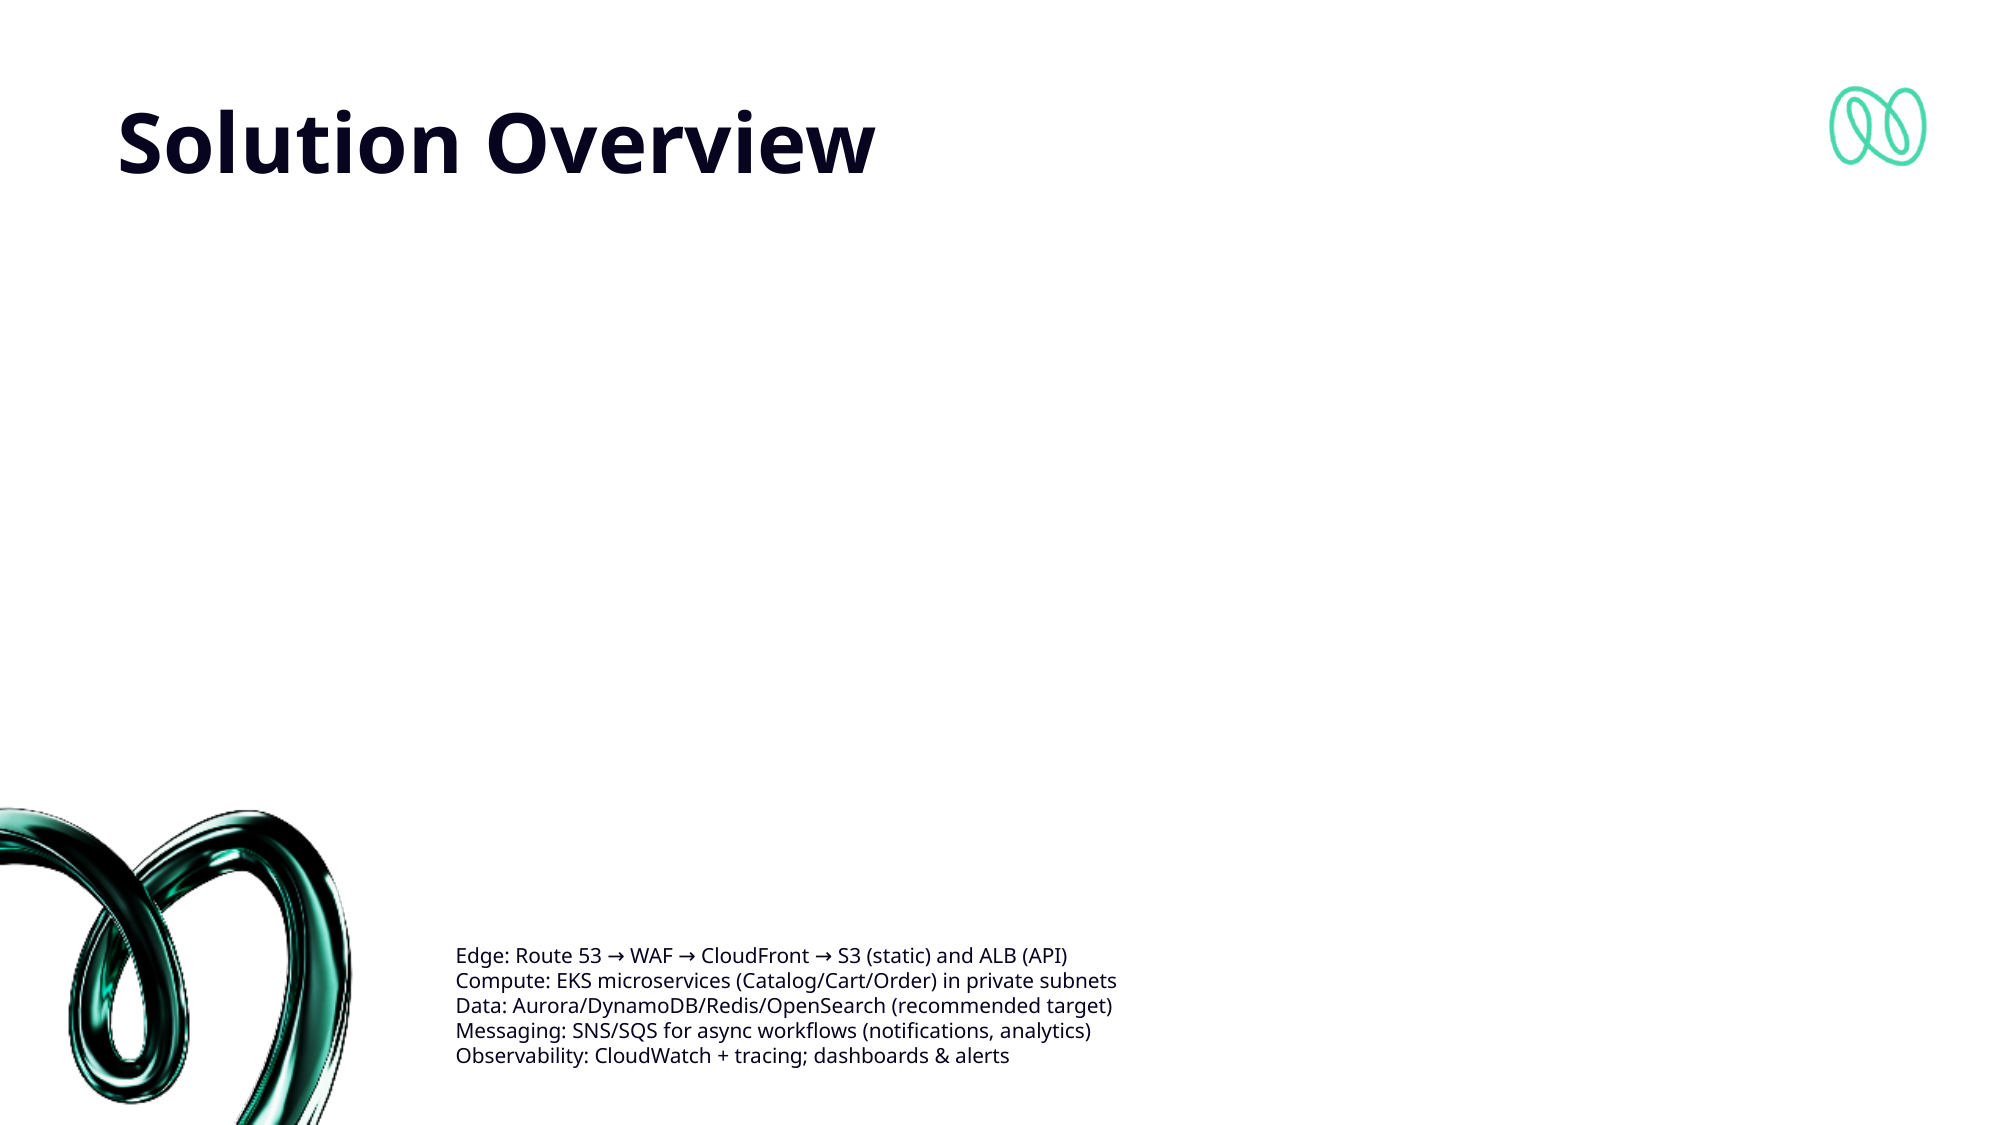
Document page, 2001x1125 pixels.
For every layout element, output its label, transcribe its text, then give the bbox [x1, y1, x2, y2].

picture [1802, 69, 1943, 175]
list Edge: Route 53 → WAF → CloudFront → S3 (static) and ALB (API) Compute: EKS microservices (Catalog/Cart/Order) in private subnets Data: Aurora/DynamoDB/Redis/OpenSearch (recommended target) Messaging: SNS/SQS for async workflows (notifications, analytics) Observability: CloudWatch + tracing; dashboards & alerts [440, 964, 1885, 1046]
title Solution Overview [102, 78, 1681, 200]
picture [0, 787, 381, 1125]
